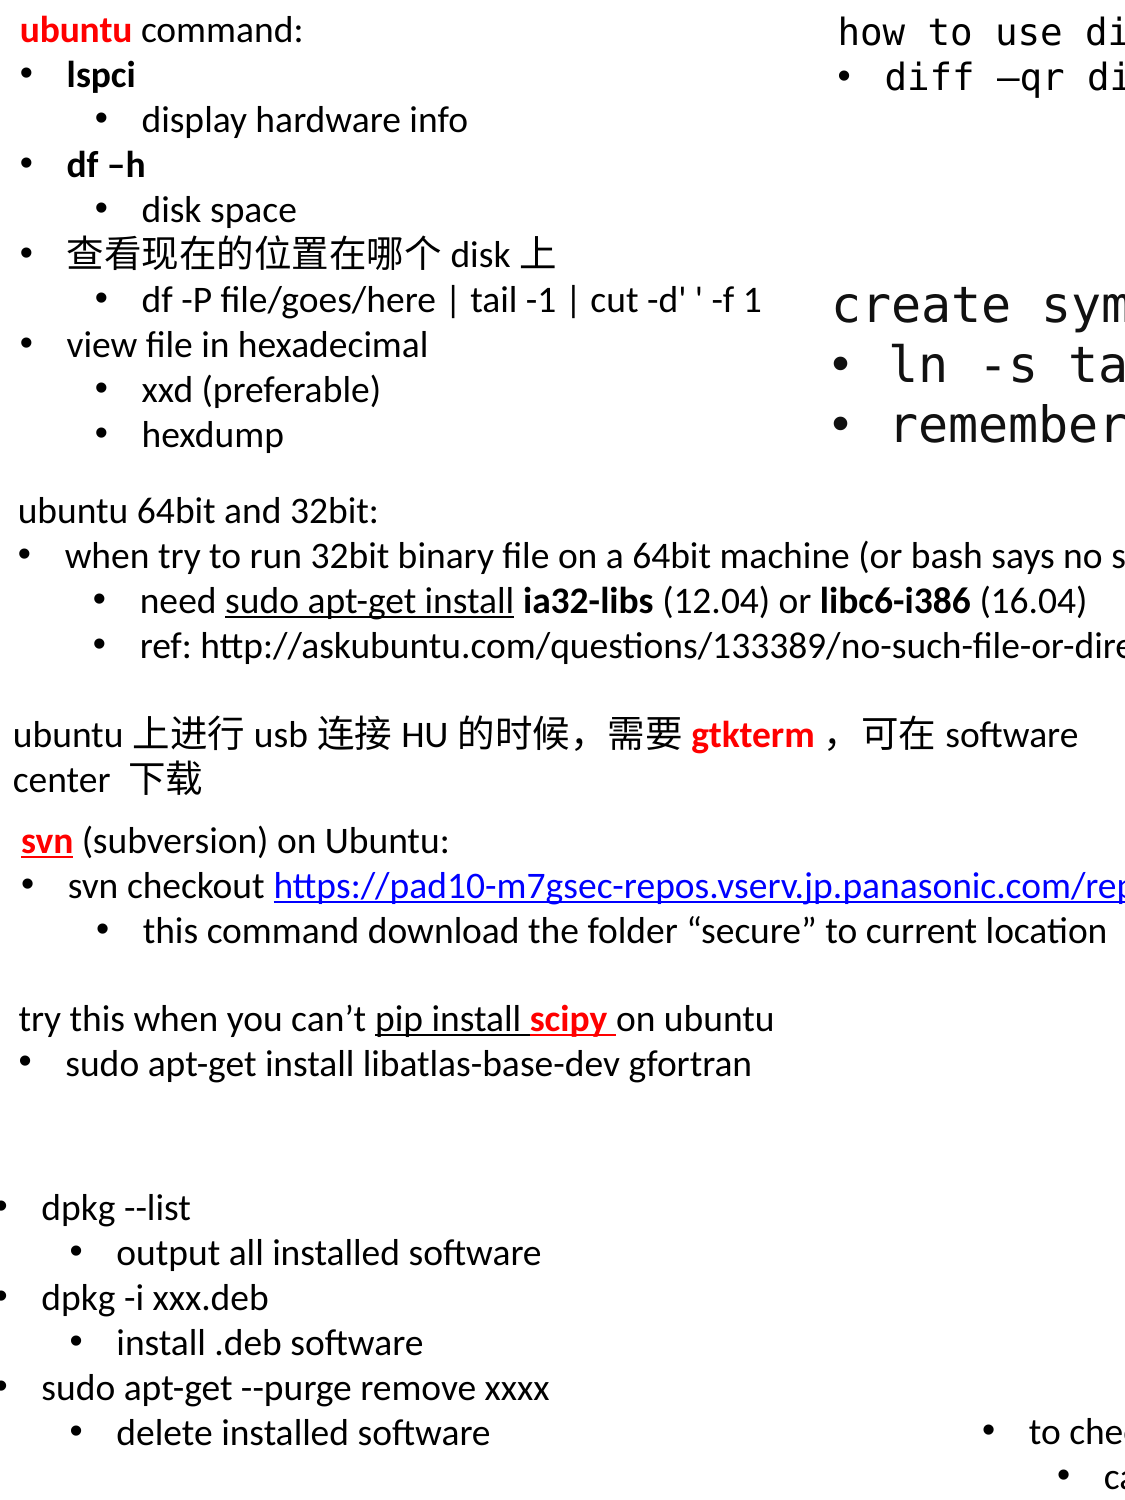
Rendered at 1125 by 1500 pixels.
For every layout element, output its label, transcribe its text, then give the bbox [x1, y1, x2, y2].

text_box how to use diff on Ubuntu: diff –qr dir1 dir2 | sort [822, 0, 1125, 106]
text_box create symbolic link ln -s target_directory link_directory remember to write the full path!!! [831, 272, 1125, 453]
text_box ubuntu command: lspci display hardware info df –h disk space 查看现在的位置在哪个disk上 df -P file/goes/here | tail -1 | cut -d' ' -f 1 view file in hexadecimal xxd (preferable) hexdump [4, 0, 778, 478]
text_box to check TAB and SPACE in a file cat –e –t –v filename [967, 1399, 1125, 1500]
text_box svn (subversion) on Ubuntu: svn checkout https://pad10-m7gsec-repos.vserv.jp.panasonic.com/repos/trunk/source/secure/ this command download the folder “secure” to current location [6, 808, 1125, 959]
text_box dpkg --list output all installed software dpkg -i xxx.deb install .deb software sudo apt-get --purge remove xxxx delete installed software [0, 1175, 657, 1460]
text_box ubuntu上进行usb连接HU的时候，需要gtkterm，可在software center 下载 [0, 702, 1123, 808]
text_box try this when you can’t pip install scipy on ubuntu sudo apt-get install libatlas-base-dev gfortran [3, 986, 790, 1091]
text_box ubuntu 64bit and 32bit: when try to run 32bit binary file on a 64bit machine (or bash says no such file even file exists!) need sudo apt-get install ia32-libs (12.04) or libc6-i386 (16.04) ref: http://askubuntu.com/questions/133389/no-such-file-or-directory-but-the-file-exists [3, 478, 1125, 673]
